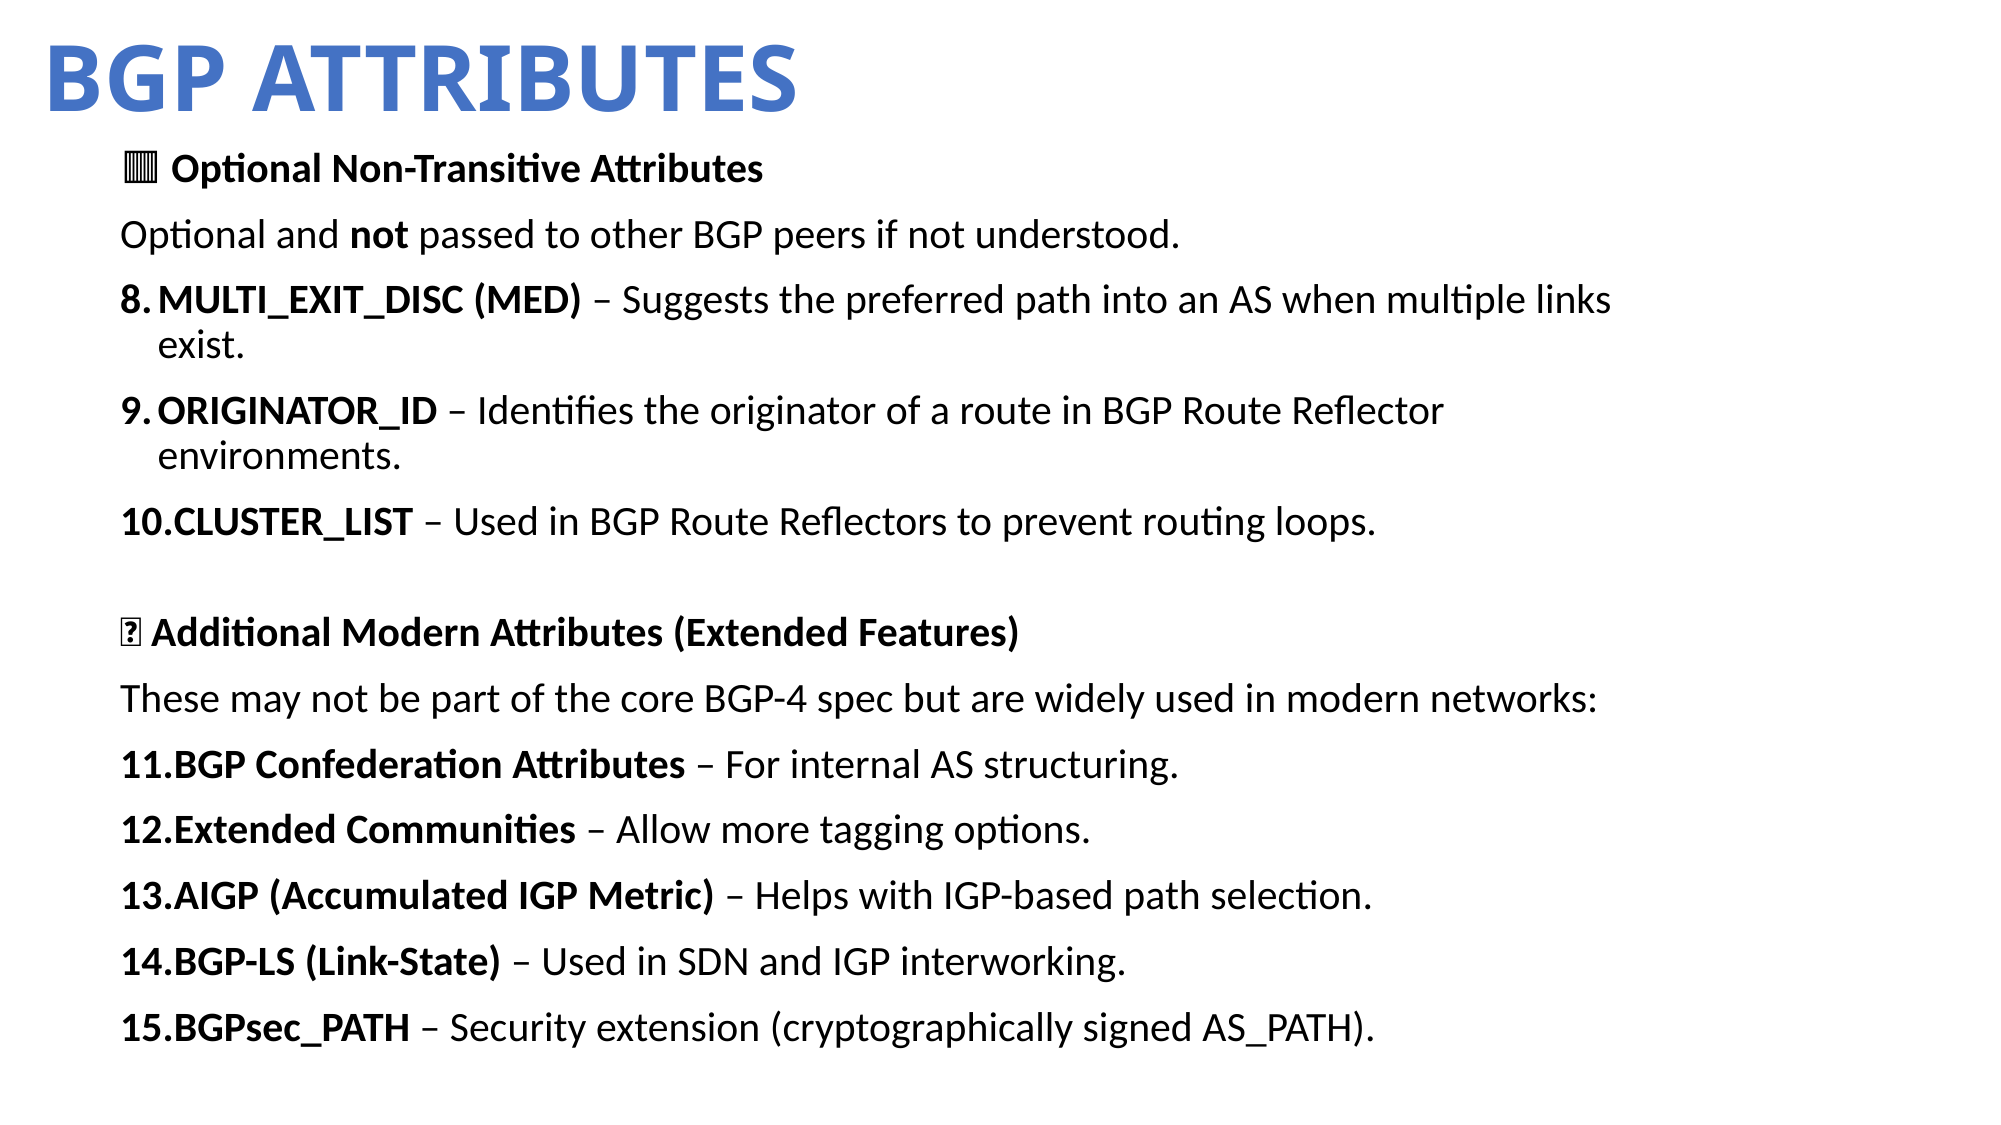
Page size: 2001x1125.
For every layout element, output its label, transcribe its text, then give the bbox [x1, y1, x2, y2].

list 🟥 Optional Non-Transitive Attributes Optional and not passed to other BGP peers if not understood. MULTI_EXIT_DISC (MED) – Suggests the preferred path into an AS when multiple links exist. ORIGINATOR_ID – Identifies the originator of a route in BGP Route Reflector environments. CLUSTER_LIST – Used in BGP Route Reflectors to prevent routing loops. 🔵 Additional Modern Attributes (Extended Features) These may not be part of the core BGP-4 spec but are widely used in modern networks: BGP Confederation Attributes – For internal AS structuring. Extended Communities – Allow more tagging options. AIGP (Accumulated IGP Metric) – Helps with IGP-based path selection. BGP-LS (Link-State) – Used in SDN and IGP interworking. BGPsec_PATH – Security extension (cryptographically signed AS_PATH). [105, 138, 1709, 1080]
title BGP ATTRIBUTES [27, 24, 1753, 139]
